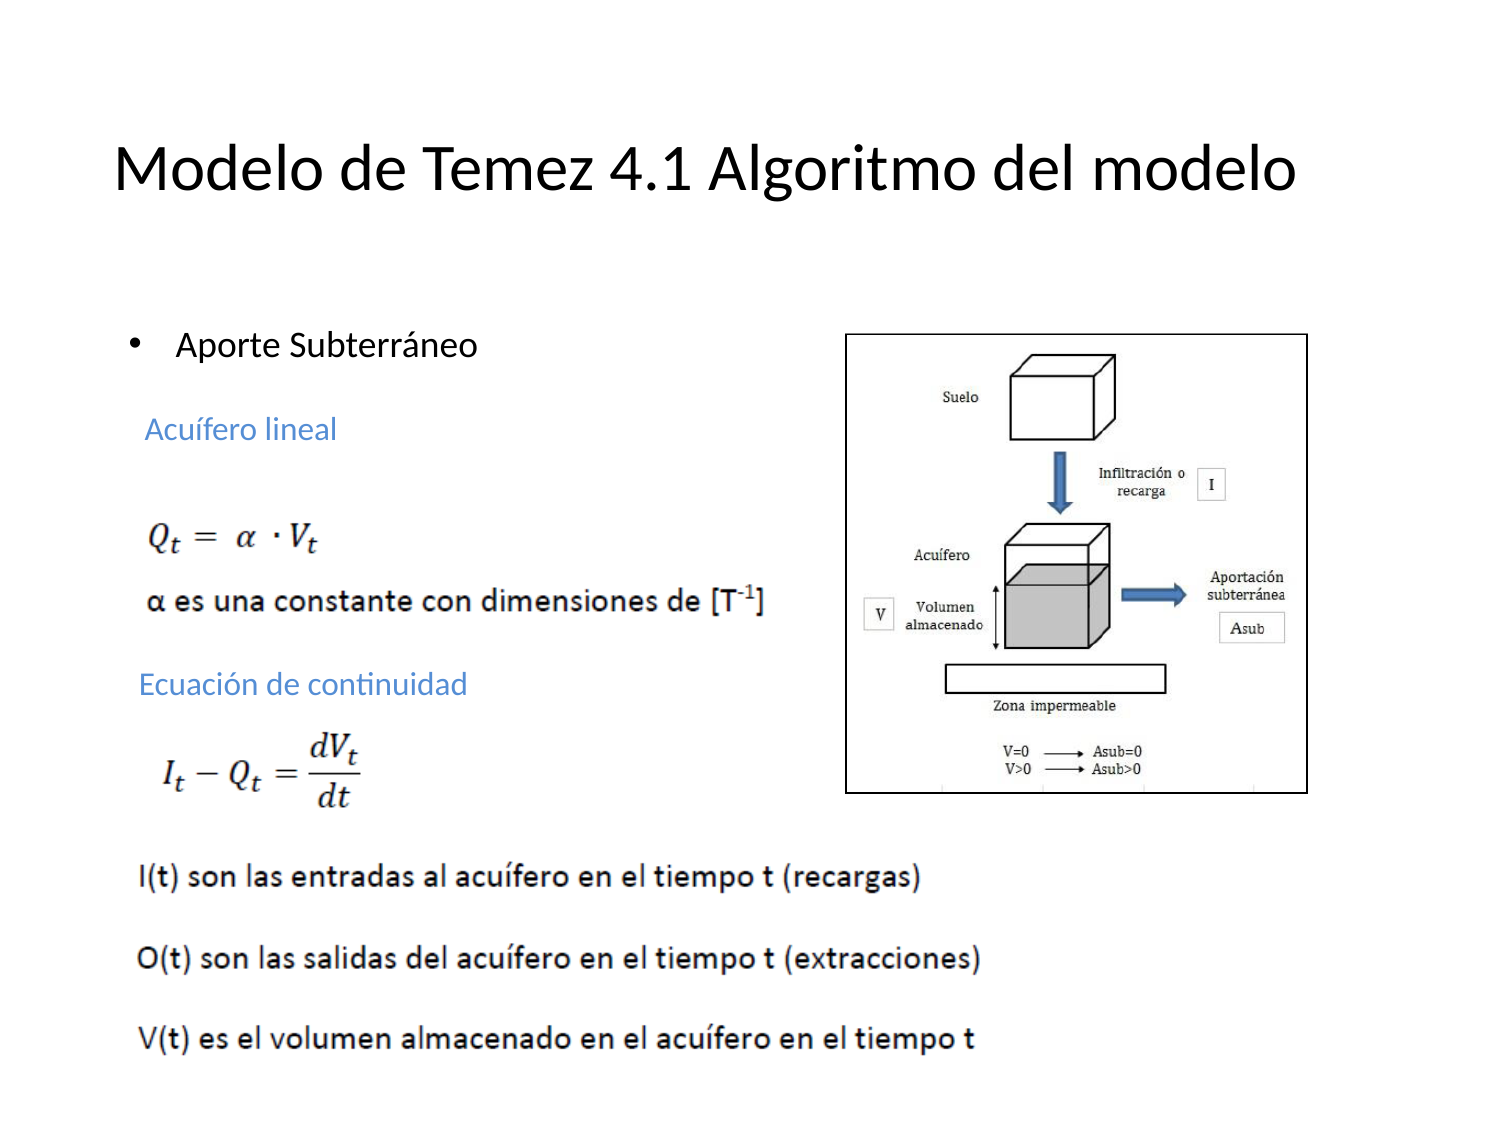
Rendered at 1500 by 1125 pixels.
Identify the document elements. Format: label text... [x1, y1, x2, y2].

text_box Acuífero lineal [129, 399, 354, 455]
text_box Modelo de Temez 4.1 Algoritmo del modelo [98, 70, 1449, 258]
picture [820, 314, 1324, 799]
picture [121, 843, 1006, 1068]
text_box Ecuación de continuidad [123, 655, 484, 710]
text_box Aporte Subterráneo [114, 312, 494, 373]
picture [128, 711, 378, 828]
picture [111, 503, 782, 630]
